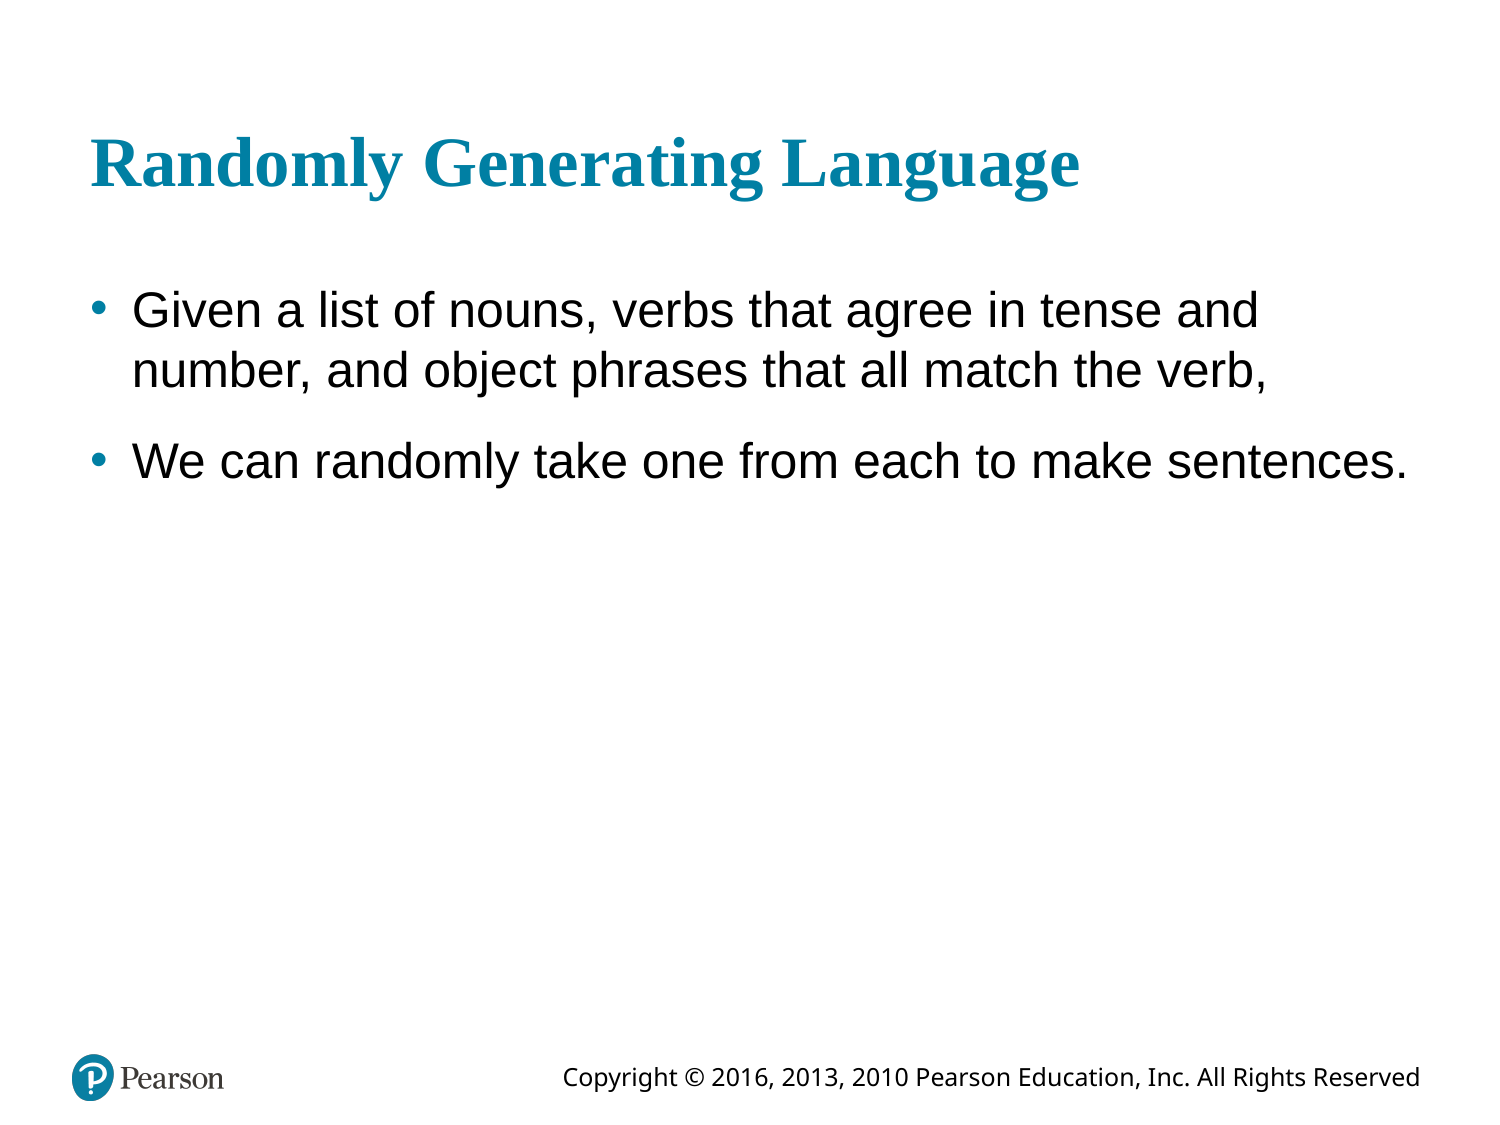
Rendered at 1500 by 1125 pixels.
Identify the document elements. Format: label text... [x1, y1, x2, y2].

title Randomly Generating Language [75, 35, 1425, 216]
picture [72, 1054, 88, 1070]
picture [80, 1063, 106, 1088]
picture [72, 1087, 83, 1101]
picture [98, 1054, 224, 1101]
list Given a list of nouns, verbs that agree in tense and number, and object phrases that all match the verb, We can randomly take one from each to make sentences. [75, 262, 1425, 1005]
